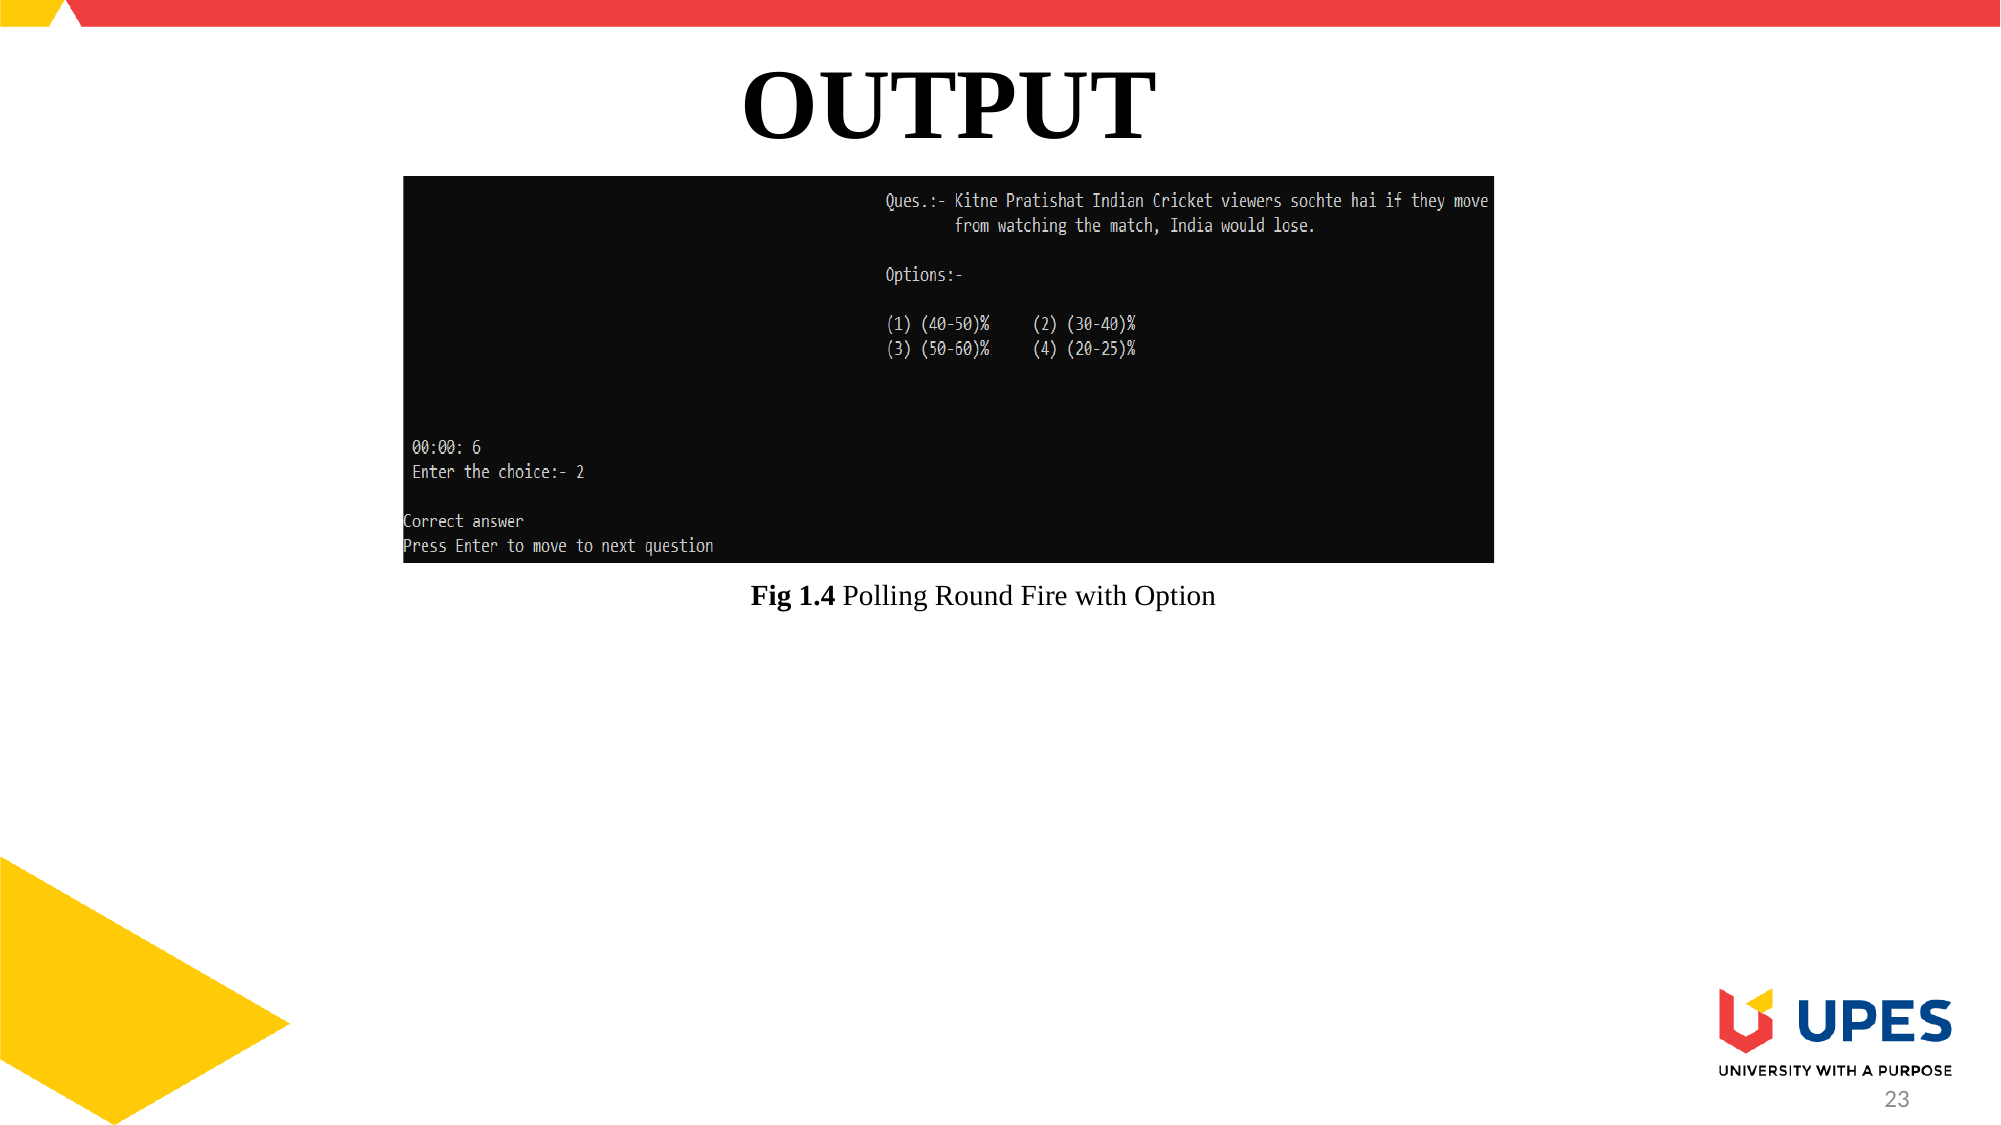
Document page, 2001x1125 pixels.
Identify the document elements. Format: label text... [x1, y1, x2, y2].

picture [0, 0, 2001, 1125]
title OUTPUT [723, 5, 1174, 174]
text_box Fig 1.4 Polling Round Fire with Option [736, 571, 1232, 619]
